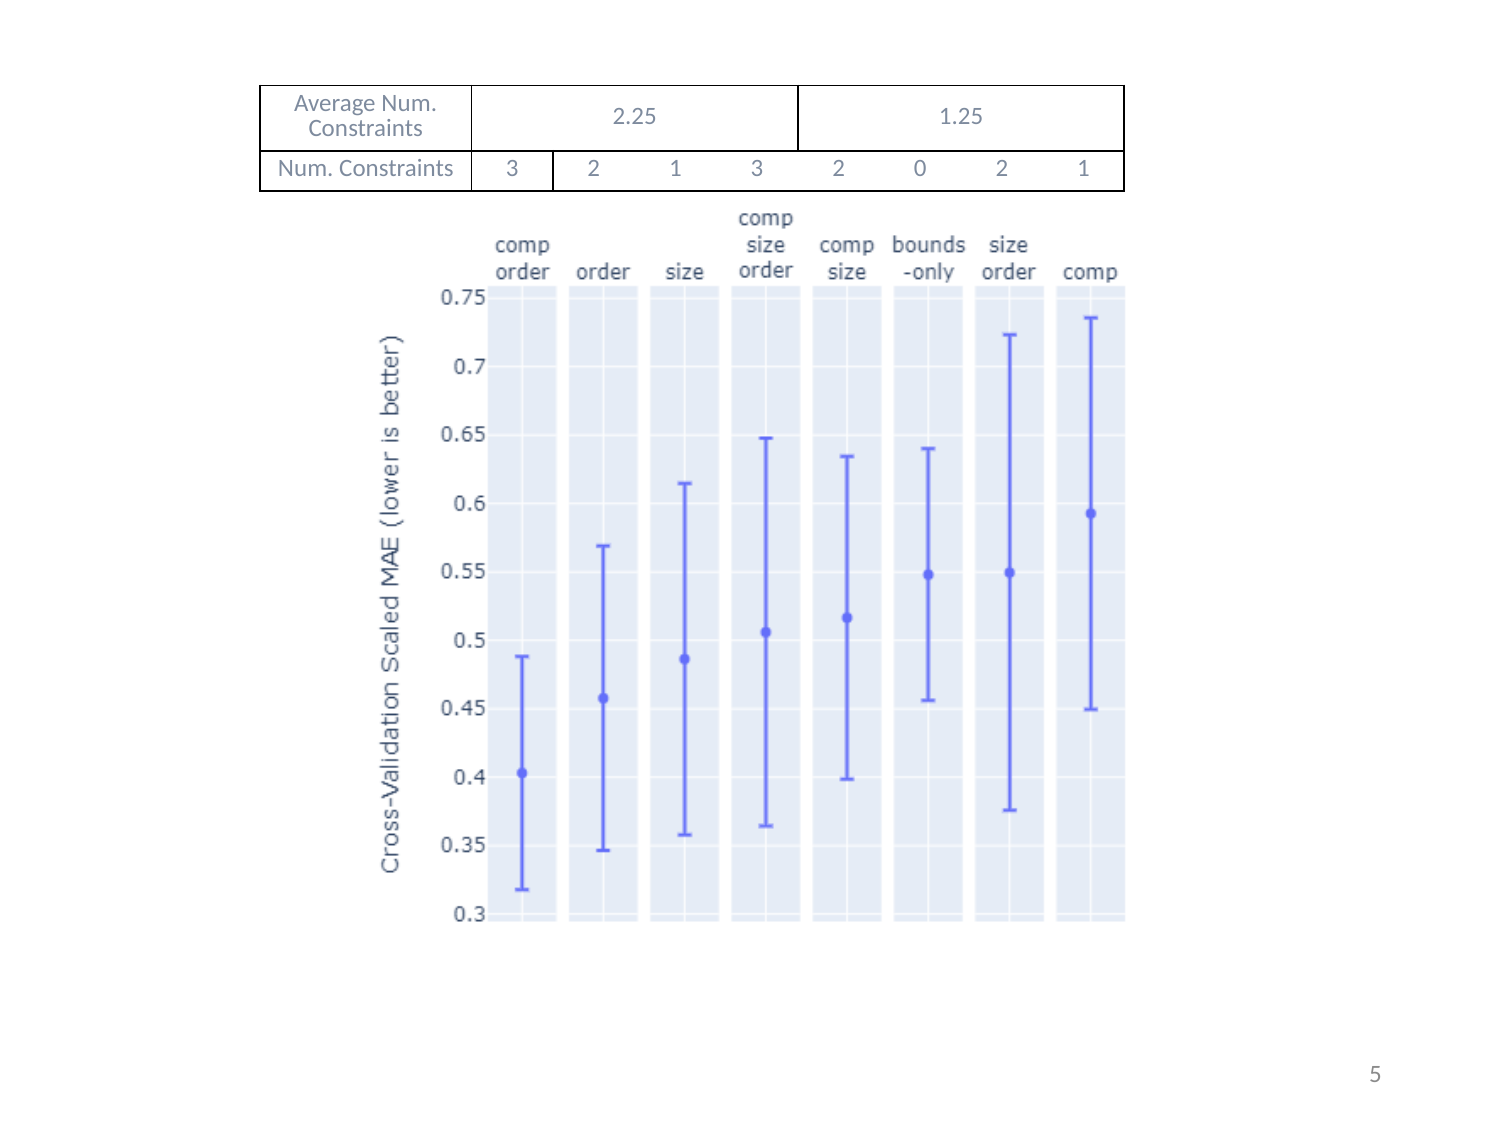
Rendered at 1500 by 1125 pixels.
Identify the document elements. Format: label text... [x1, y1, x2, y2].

table_header 1.25 [799, 86, 1123, 150]
table_cell Num. Constraints [261, 152, 471, 190]
slide_number 5 [1059, 1042, 1397, 1103]
table_cell 3 [716, 152, 798, 190]
table_cell 2 [798, 152, 880, 190]
table_cell 0 [880, 152, 961, 190]
table_header Average Num. Constraints [261, 86, 471, 150]
table_header 2.25 [472, 86, 797, 150]
picture [353, 208, 1137, 930]
table_cell 3 [472, 152, 552, 190]
table_cell 2 [961, 152, 1043, 190]
table_cell 1 [1043, 152, 1123, 190]
table_cell 2 [554, 152, 635, 190]
table_cell 1 [635, 152, 716, 190]
